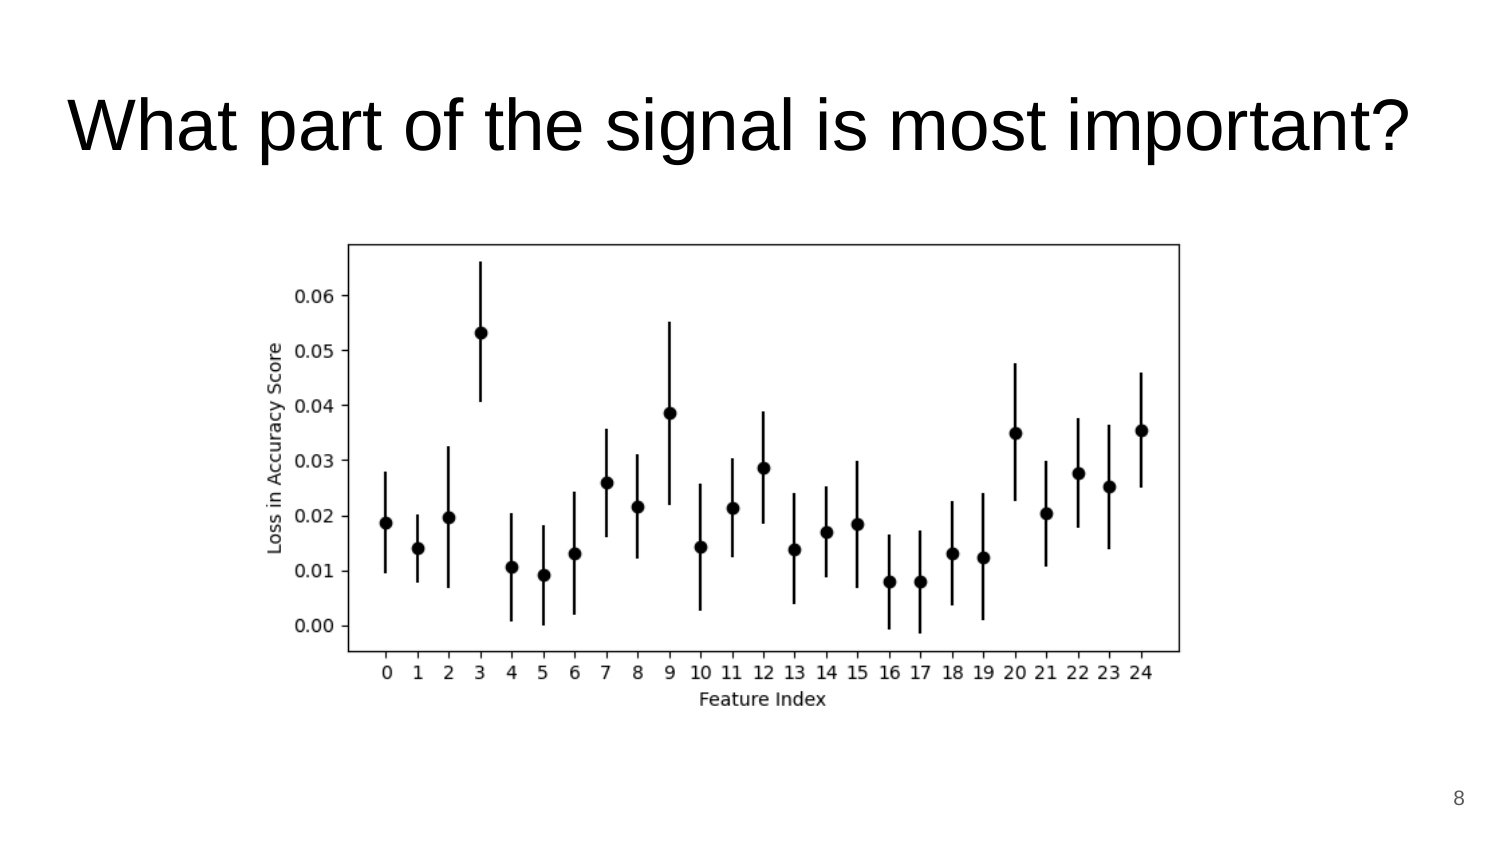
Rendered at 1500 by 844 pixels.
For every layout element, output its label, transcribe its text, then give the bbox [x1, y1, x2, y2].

slide_number 8 [1389, 764, 1480, 830]
picture [214, 179, 1286, 711]
title What part of the signal is most important? [51, 50, 1449, 181]
